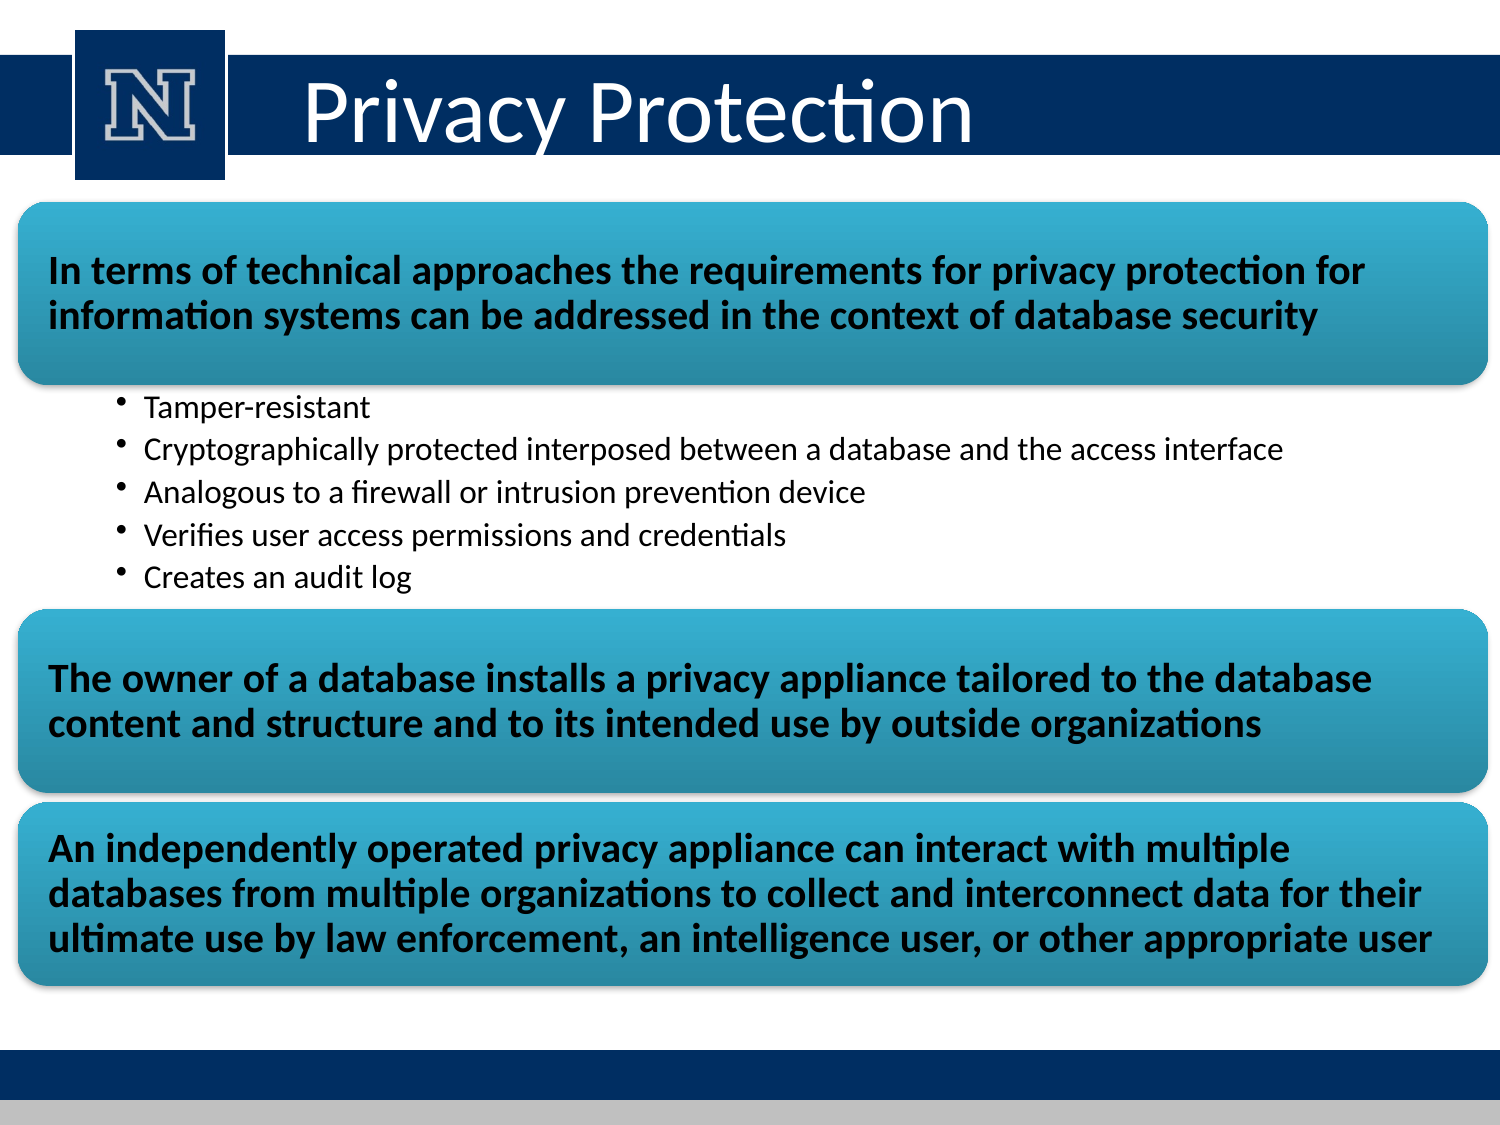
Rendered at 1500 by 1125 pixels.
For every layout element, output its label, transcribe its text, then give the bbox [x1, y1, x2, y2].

title Privacy Protection [287, 12, 1475, 150]
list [17, 152, 1489, 1036]
picture [75, 30, 225, 152]
